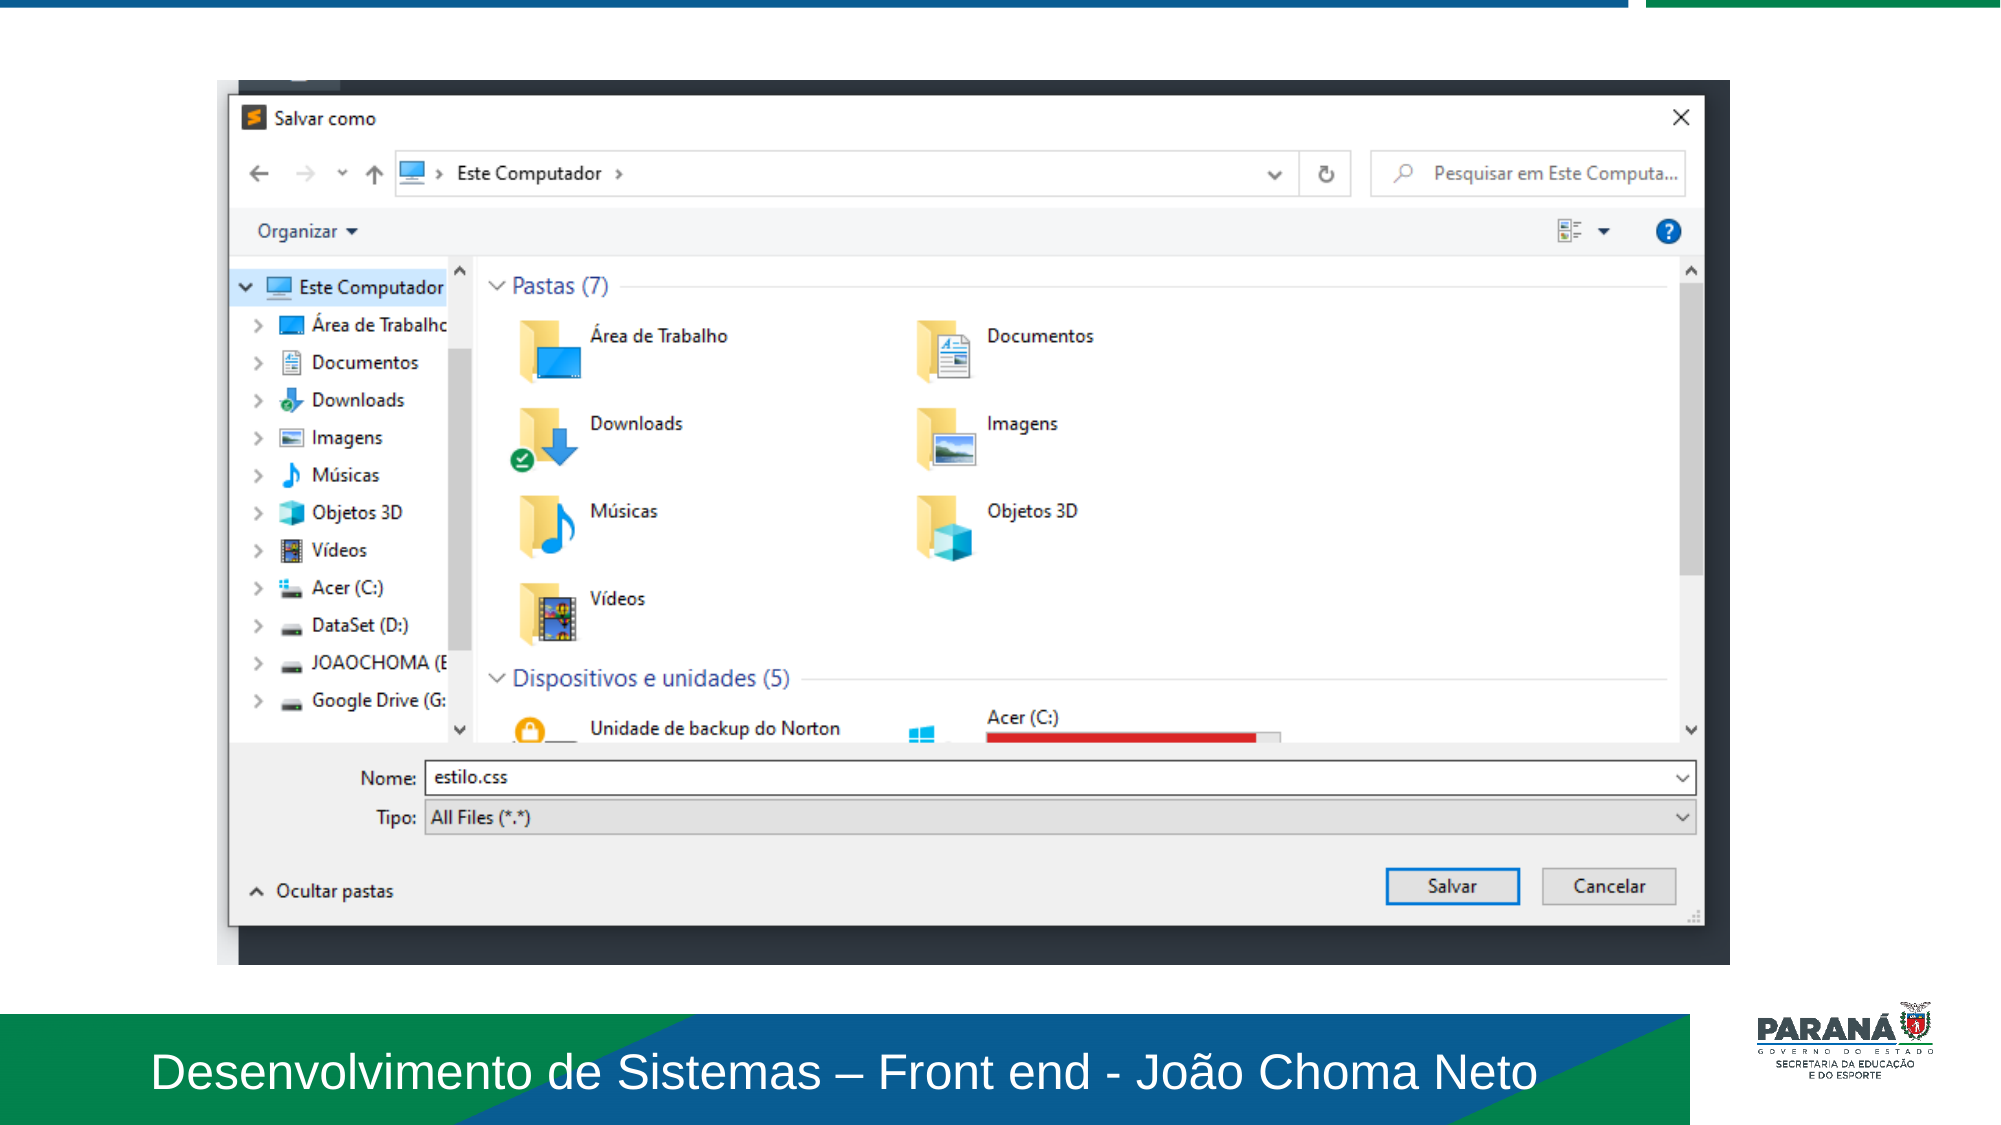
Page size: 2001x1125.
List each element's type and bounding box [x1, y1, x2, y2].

picture [216, 79, 1731, 965]
picture [1757, 1002, 1933, 1081]
picture [0, 1014, 1690, 1125]
